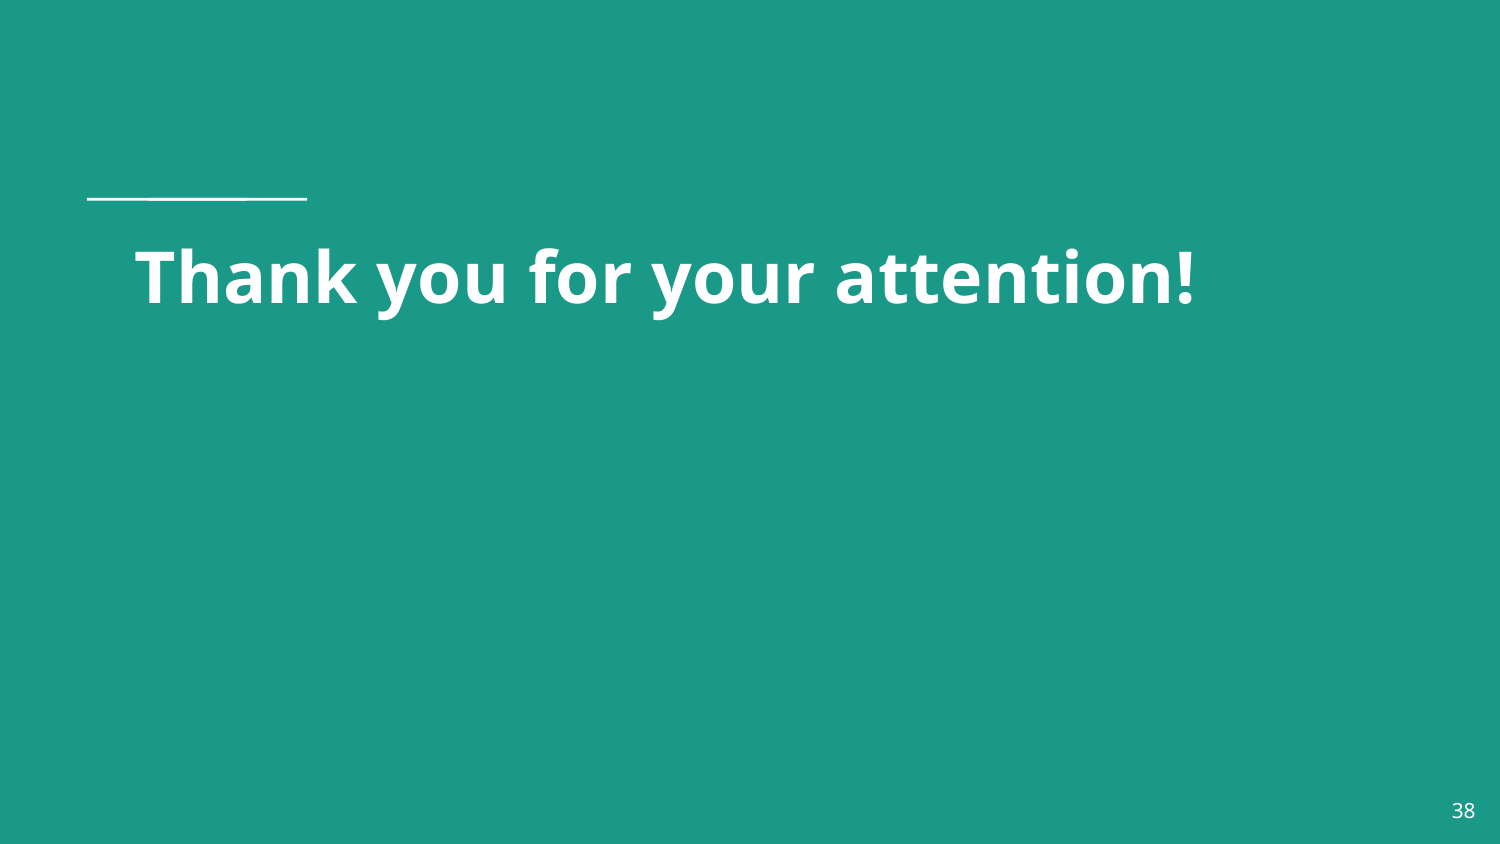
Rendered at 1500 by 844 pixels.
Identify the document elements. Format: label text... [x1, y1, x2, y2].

title Thank you for your attention! [119, 216, 1381, 466]
slide_number ‹#› [1400, 779, 1491, 844]
